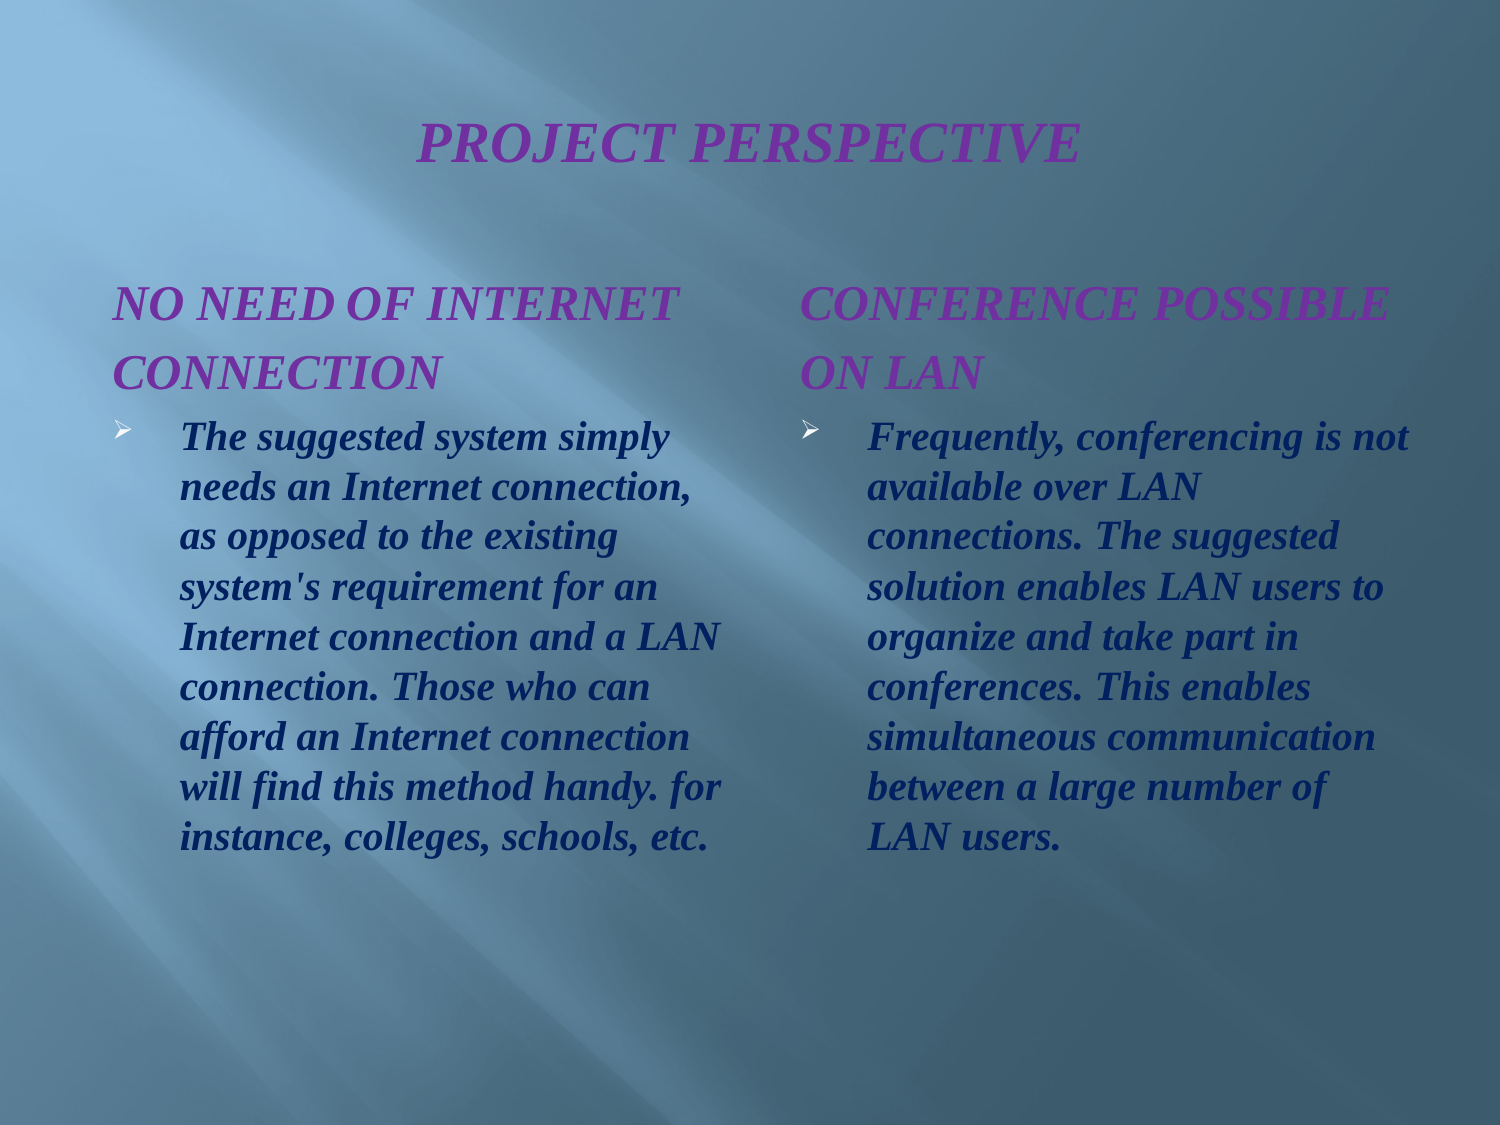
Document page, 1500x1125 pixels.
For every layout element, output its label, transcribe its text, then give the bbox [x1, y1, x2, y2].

list NO NEED OF INTERNET CONNECTION The suggested system simply needs an Internet connection, as opposed to the existing system's requirement for an Internet connection and a LAN connection. Those who can afford an Internet connection will find this method handy. for instance, colleges, schools, etc. [75, 262, 738, 1005]
list CONFERENCE POSSIBLE ON LAN Frequently, conferencing is not available over LAN connections. The suggested solution enables LAN users to organize and take part in conferences. This enables simultaneous communication between a large number of LAN users. [762, 262, 1425, 1005]
title PROJECT PERSPECTIVE [75, 45, 1425, 233]
